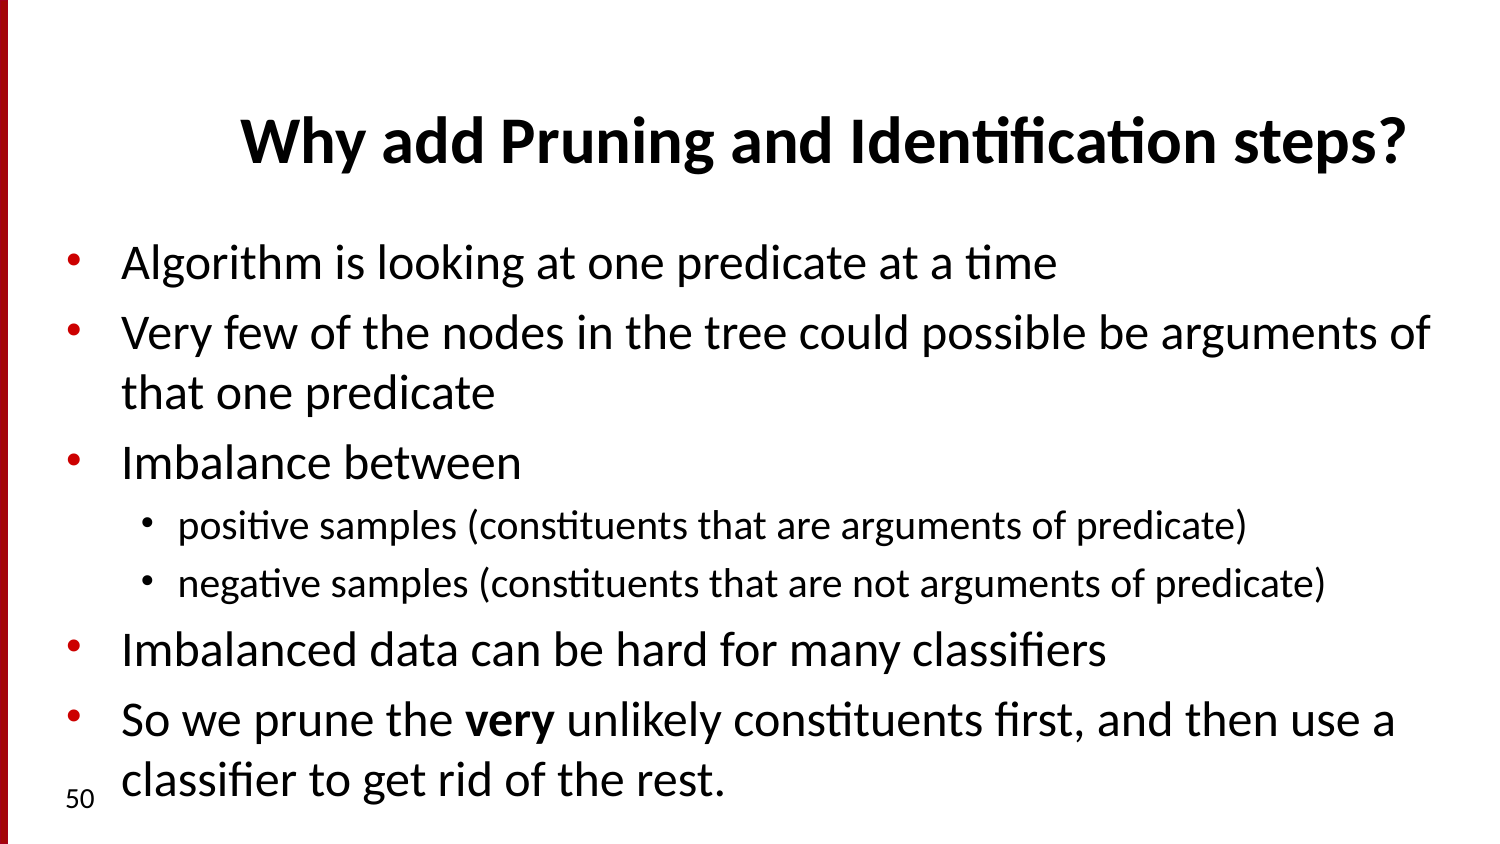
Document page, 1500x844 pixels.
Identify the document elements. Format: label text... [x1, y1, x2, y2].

title Why add Pruning and Identification steps? [225, 62, 1450, 185]
list Algorithm is looking at one predicate at a time Very few of the nodes in the tree could possible be arguments of that one predicate Imbalance between positive samples (constituents that are arguments of predicate) negative samples (constituents that are not arguments of predicate) Imbalanced data can be hard for many classifiers So we prune the very unlikely constituents first, and then use a classifier to get rid of the rest. [50, 221, 1450, 769]
slide_number 50 [49, 771, 158, 829]
